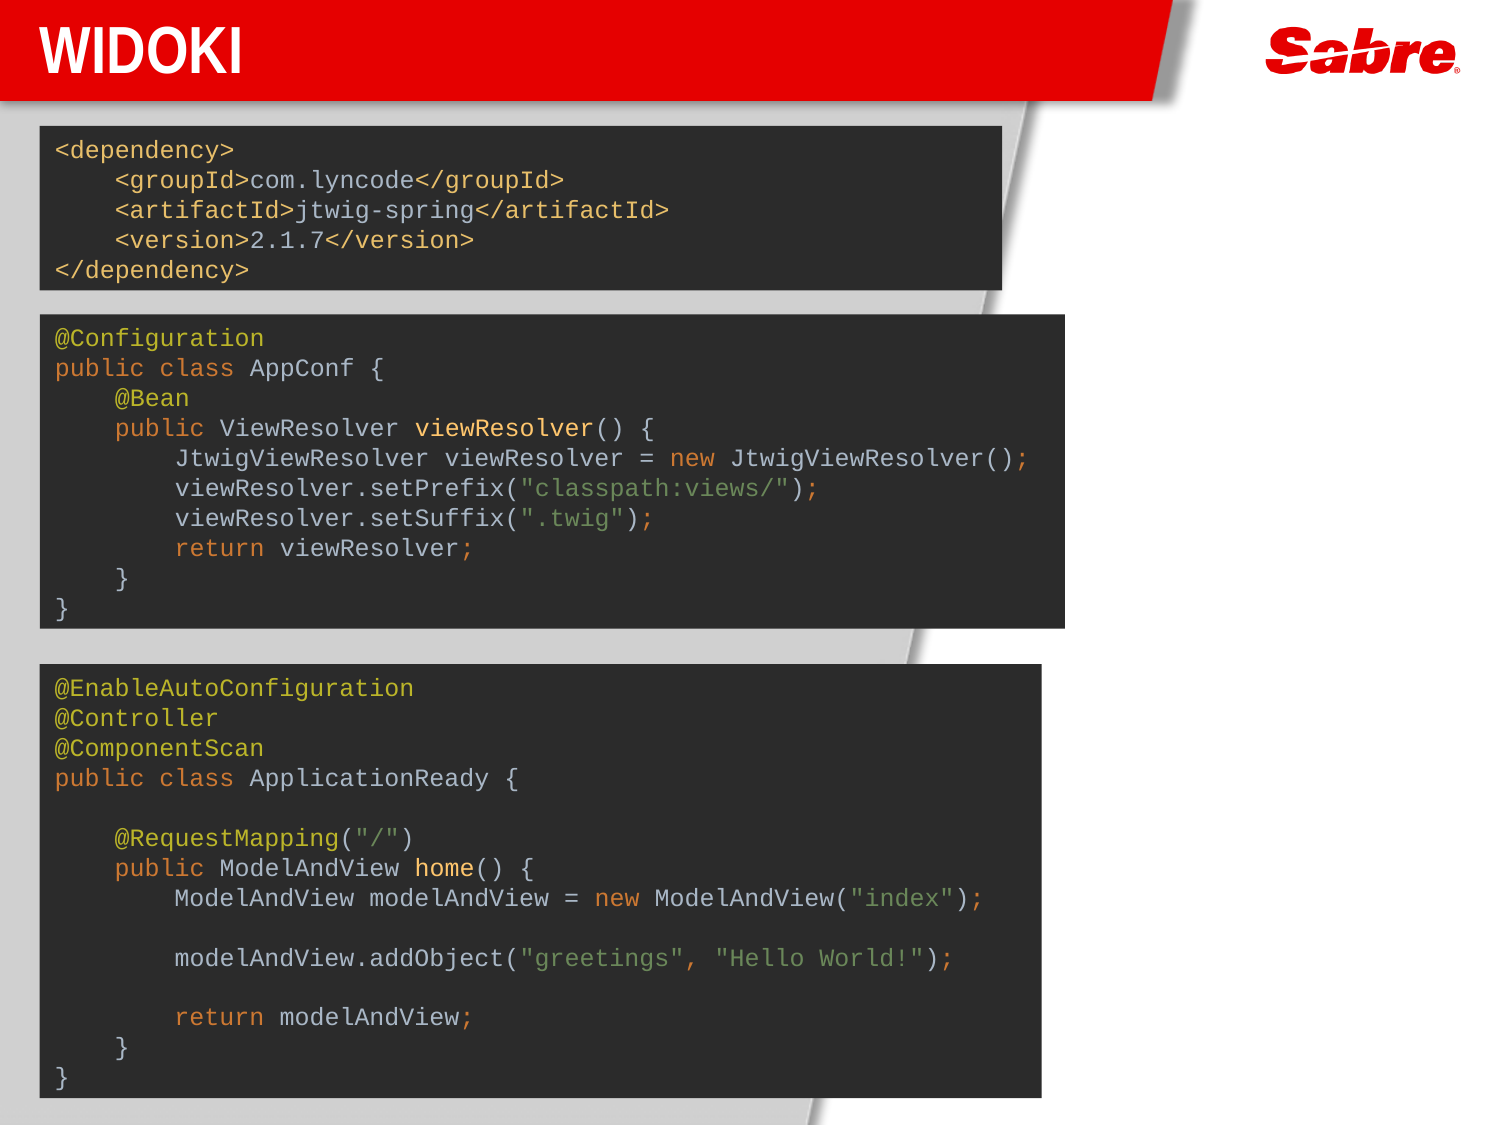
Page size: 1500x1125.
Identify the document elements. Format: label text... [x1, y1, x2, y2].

text_box @EnableAutoConfiguration @Controller @ComponentScan public class ApplicationReady { @RequestMapping("/") public ModelAndView home() { ModelAndView modelAndView = new ModelAndView("index"); modelAndView.addObject("greetings", "Hello World!"); return modelAndView; } } [39, 664, 1042, 1099]
text_box <dependency> <groupId>com.lyncode</groupId> <artifactId>jtwig-spring</artifactId> <version>2.1.7</version> </dependency> [39, 125, 1003, 291]
picture [0, 0, 1174, 1125]
picture [1255, 12, 1470, 88]
title Widoki [39, 12, 1167, 81]
text_box @Configuration public class AppConf { @Bean public ViewResolver viewResolver() { JtwigViewResolver viewResolver = new JtwigViewResolver(); viewResolver.setPrefix("classpath:views/"); viewResolver.setSuffix(".twig"); return viewResolver; } } [39, 314, 1065, 629]
